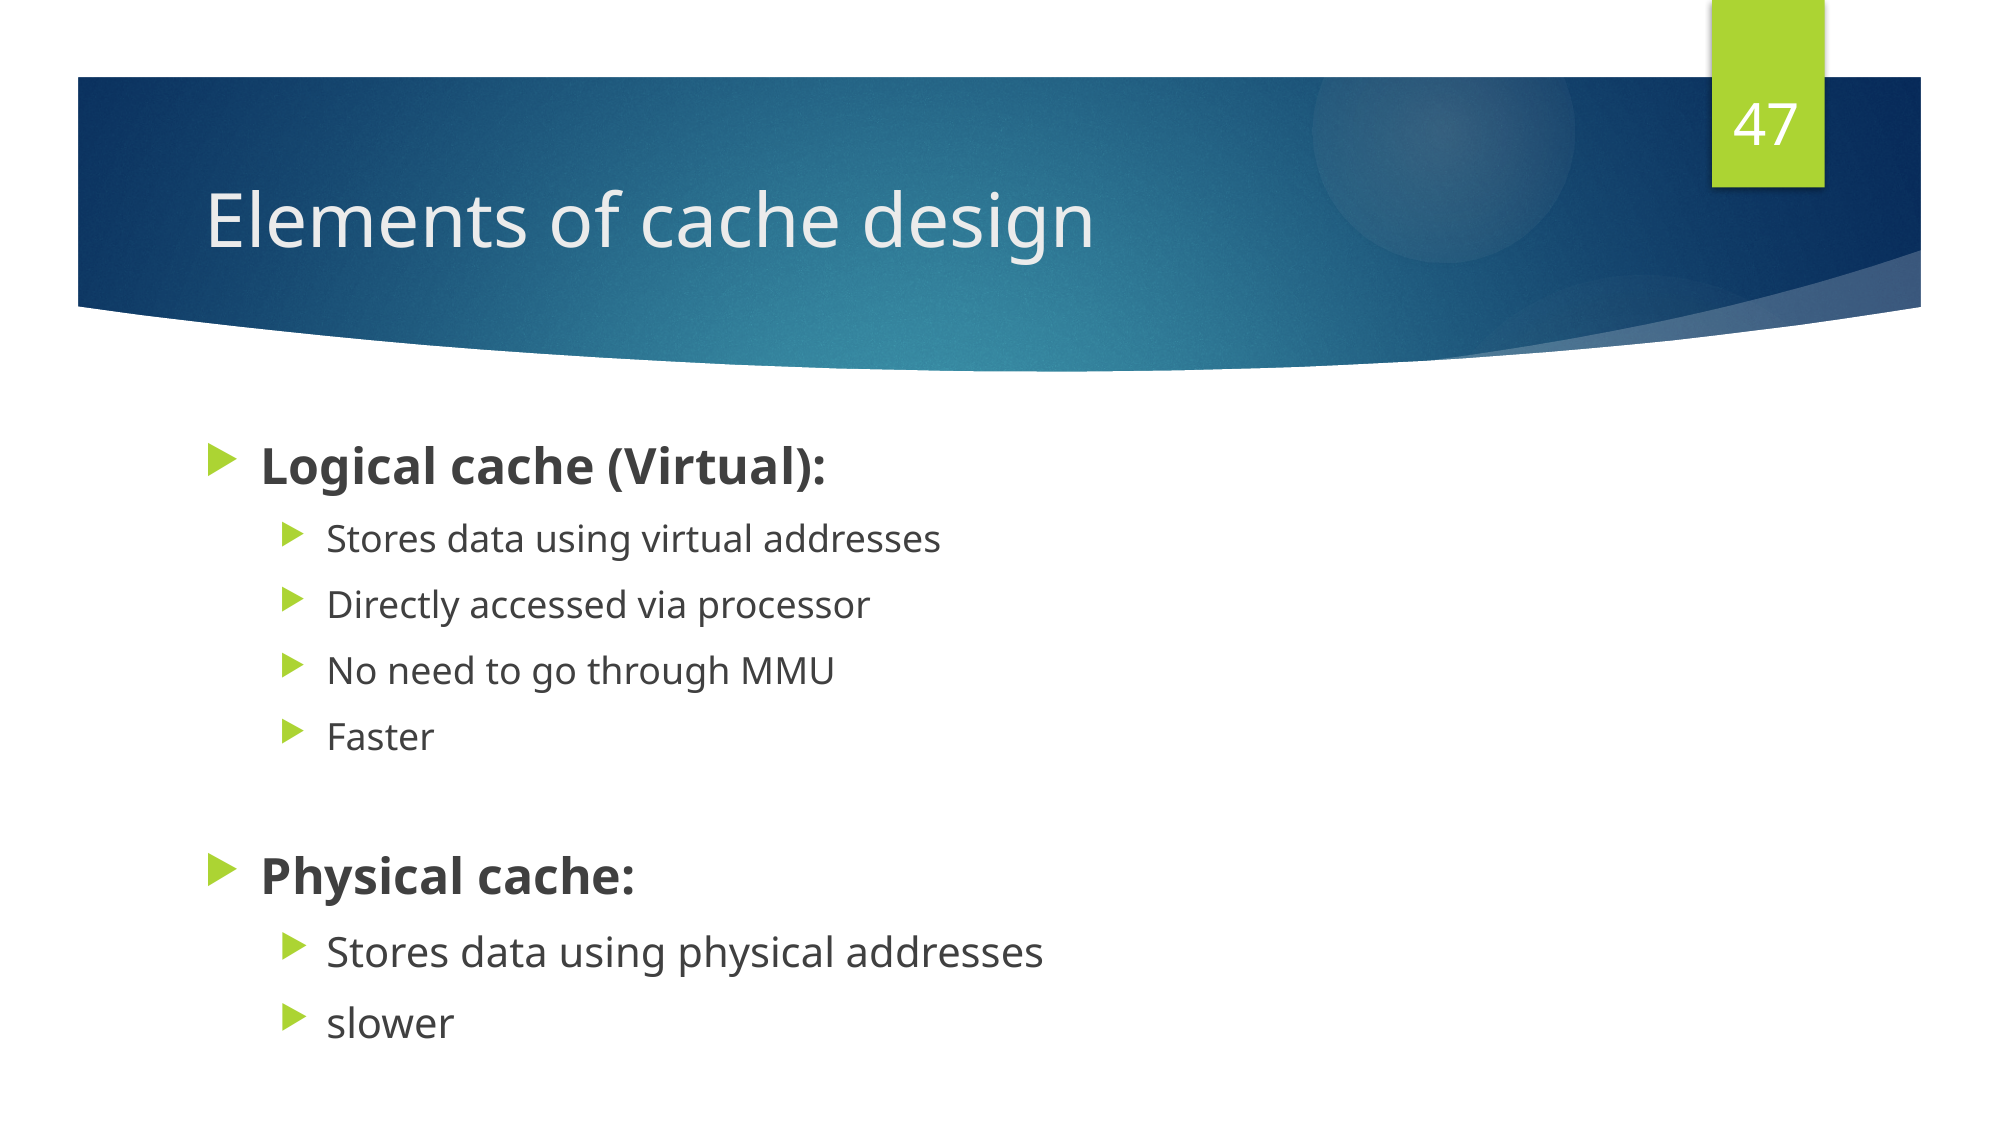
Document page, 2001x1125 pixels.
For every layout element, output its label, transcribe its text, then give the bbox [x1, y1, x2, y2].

slide_number 47 [1698, 48, 1836, 175]
list Logical cache (Virtual): Stores data using virtual addresses Directly accessed via processor No need to go through MMU Faster Physical cache: Stores data using physical addresses slower [189, 427, 1923, 1067]
title Elements of cache design [189, 159, 1627, 276]
